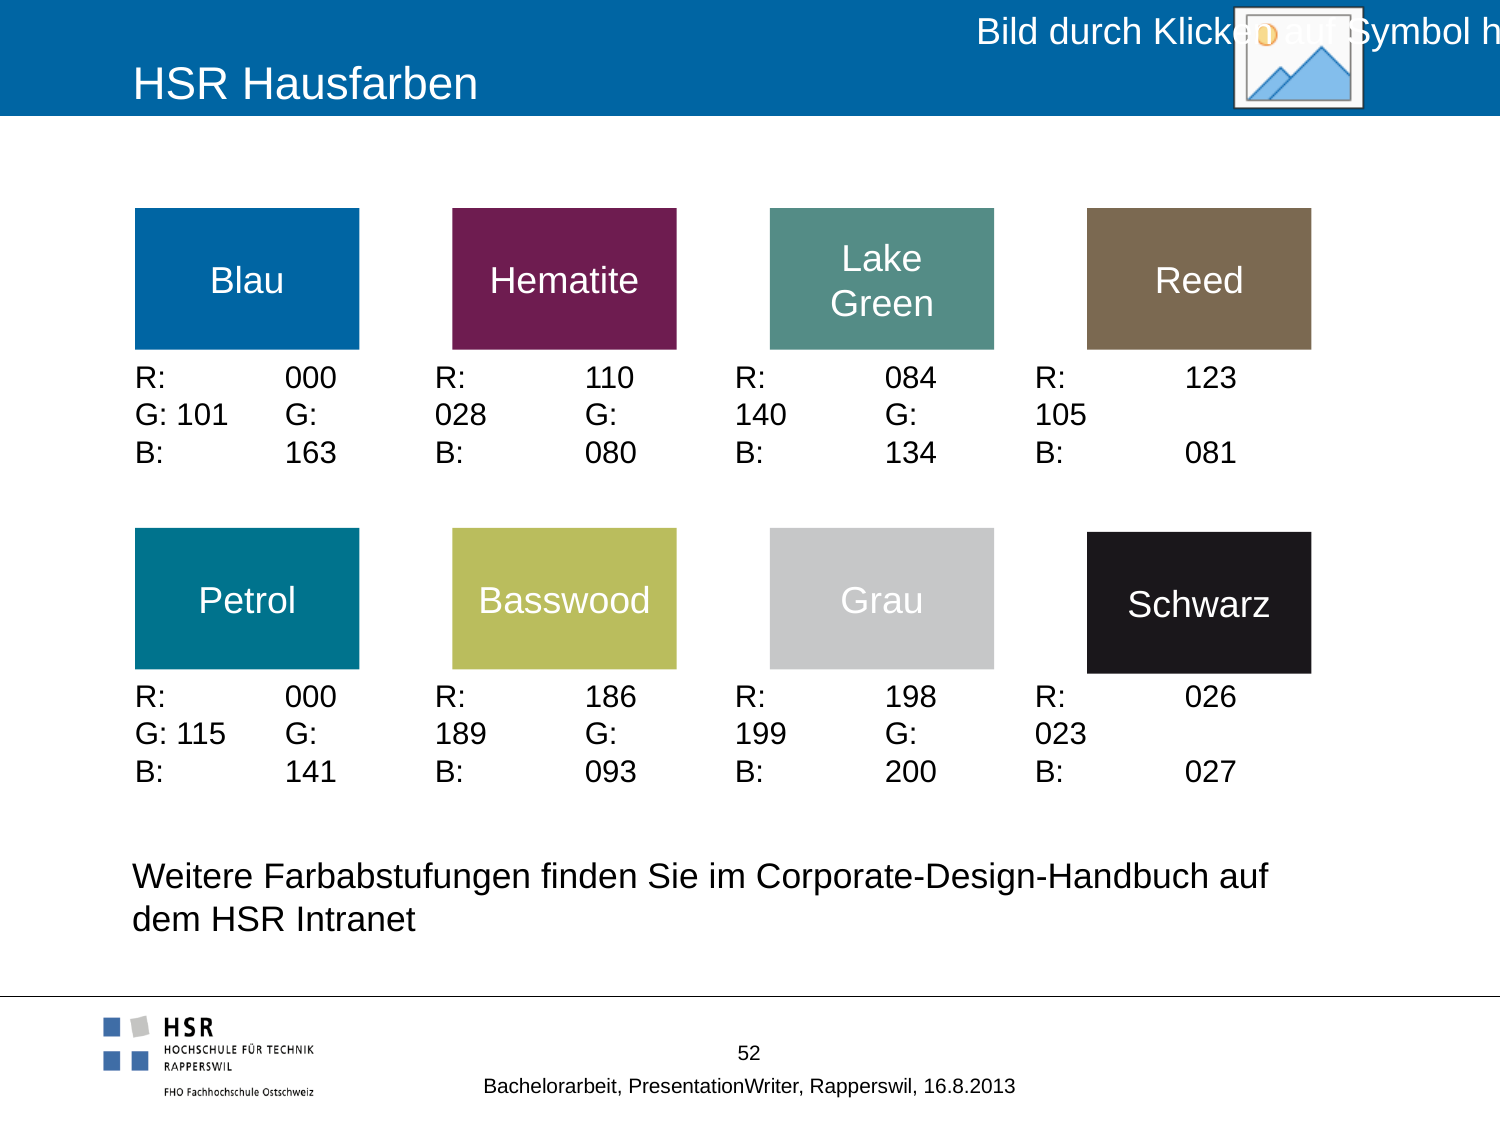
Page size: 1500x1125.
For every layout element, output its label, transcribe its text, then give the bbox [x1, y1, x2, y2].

text_box Grau [768, 526, 996, 668]
text_box Lake Green [768, 206, 996, 349]
text_box R: 000 R: 110 R: 084 R: 123 G: 101 G: 028 G: 140 G: 105 B: 163 B: 080 B: 134 B: 081 [76, 349, 1423, 504]
picture [1097, 0, 1500, 117]
text_box Schwarz [1085, 530, 1314, 668]
text_box Petrol [133, 526, 361, 668]
picture [60, 1001, 327, 1111]
text_box Reed [1085, 206, 1314, 349]
text_box Weitere Farbabstufungen finden Sie im Corporate-Design-Handbuch auf dem HSR Intranet [73, 845, 1350, 946]
footer Bachelorarbeit, PresentationWriter, Rapperswil, 16.8.2013 [412, 1064, 1087, 1106]
title HSR Hausfarben [0, 0, 1095, 116]
slide_number 52 [413, 1042, 1085, 1062]
text_box Basswood [450, 526, 679, 668]
text_box Blau [133, 206, 361, 349]
text_box Hematite [450, 206, 679, 349]
text_box R: 000 R: 186 R: 198 R: 026 G: 115 G: 189 G: 199 G: 023 B: 141 B: 093 B: 200 B: 027 [76, 668, 1423, 823]
